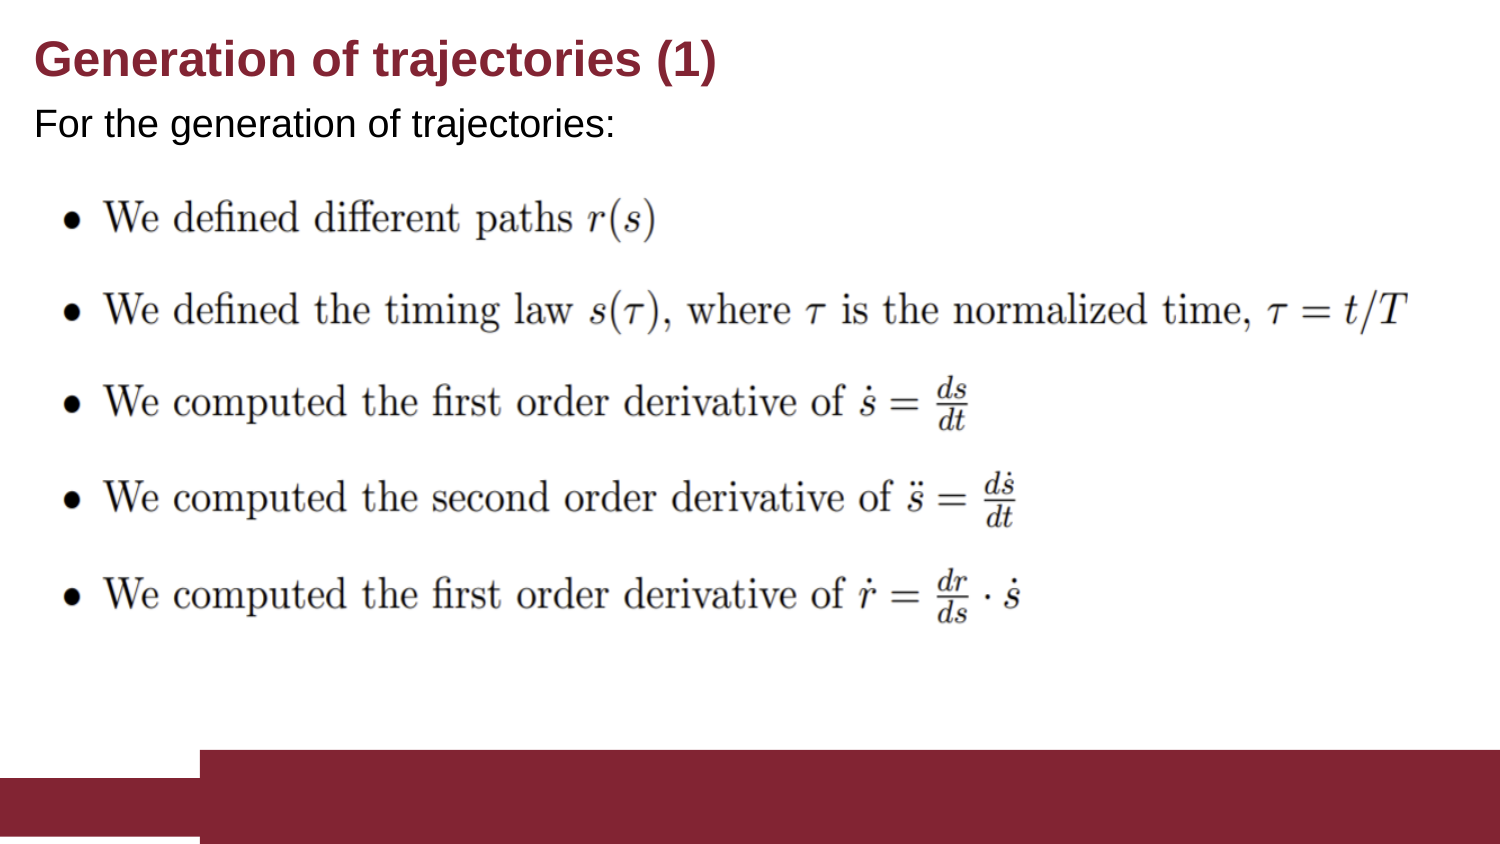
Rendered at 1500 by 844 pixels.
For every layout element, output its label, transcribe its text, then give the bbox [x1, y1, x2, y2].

list For the generation of trajectories: [18, 90, 1424, 722]
title Generation of trajectories (1) [18, 18, 1259, 90]
picture [47, 169, 1453, 674]
